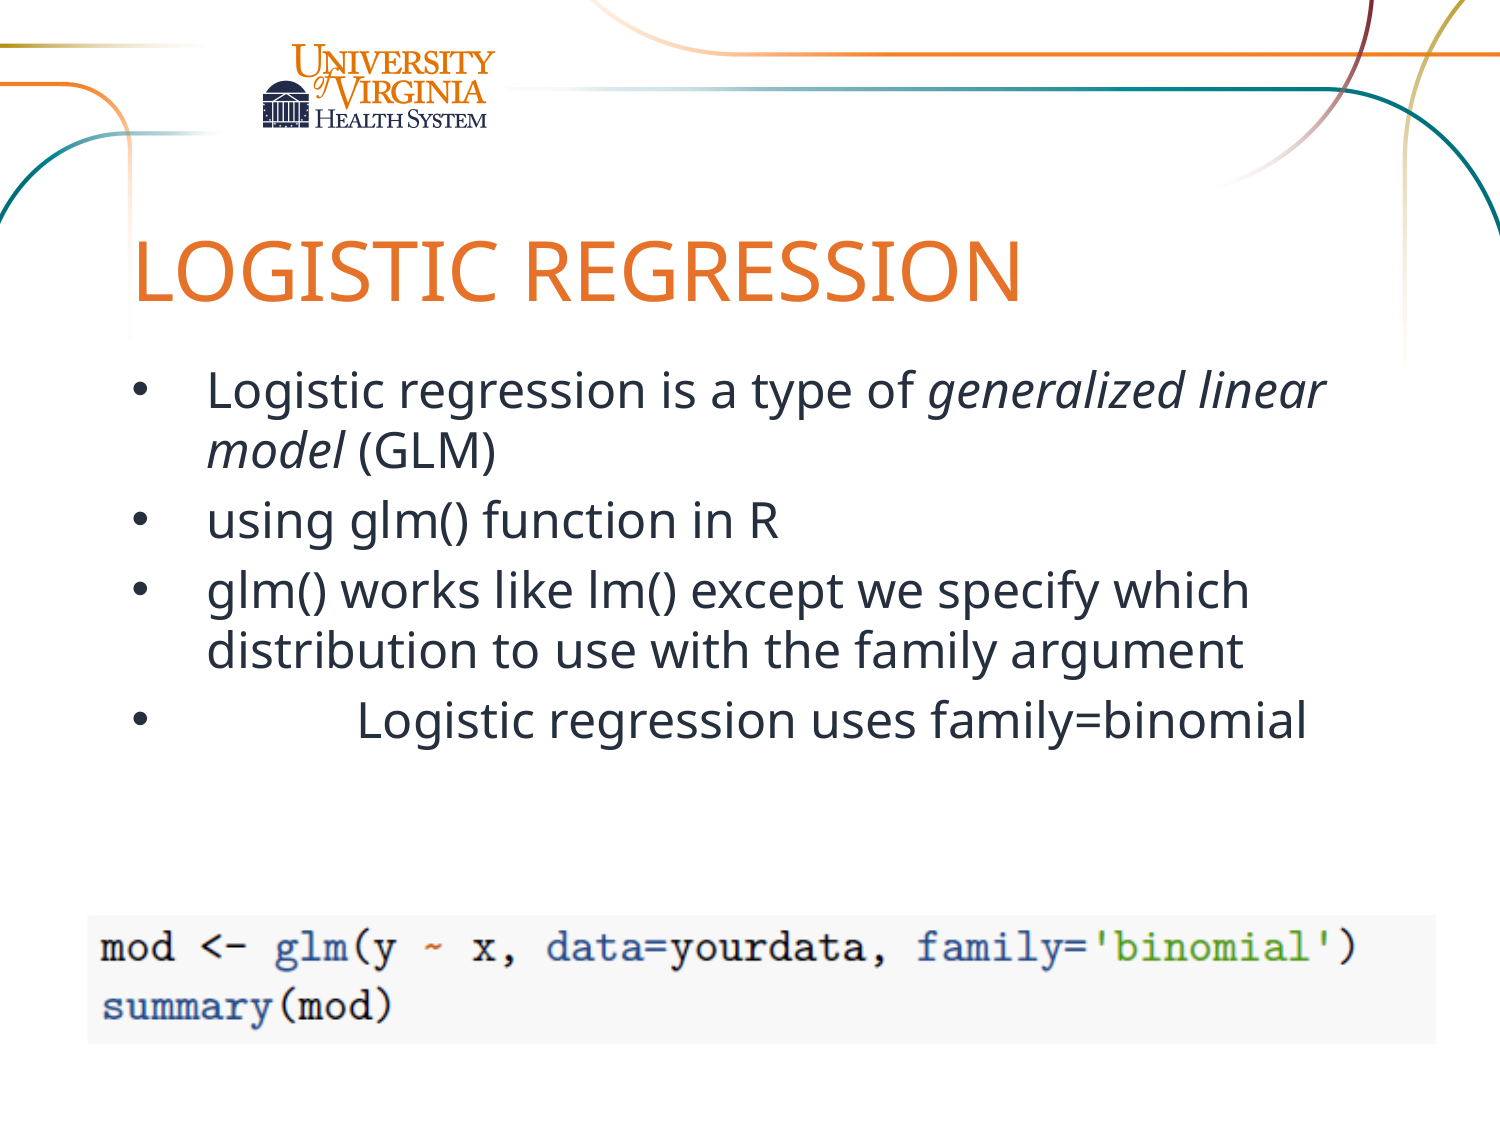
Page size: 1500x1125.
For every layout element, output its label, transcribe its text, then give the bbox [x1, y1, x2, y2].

picture [0, 0, 1500, 415]
text_box Logistic regression [116, 227, 1467, 415]
text_box Logistic regression is a type of generalized linear model (GLM) using glm() function in R glm() works like lm() except we specify which distribution to use with the family argument Logistic regression uses family=binomial [116, 351, 1401, 865]
picture [77, 910, 1440, 1054]
text_box [116, 320, 1453, 1023]
